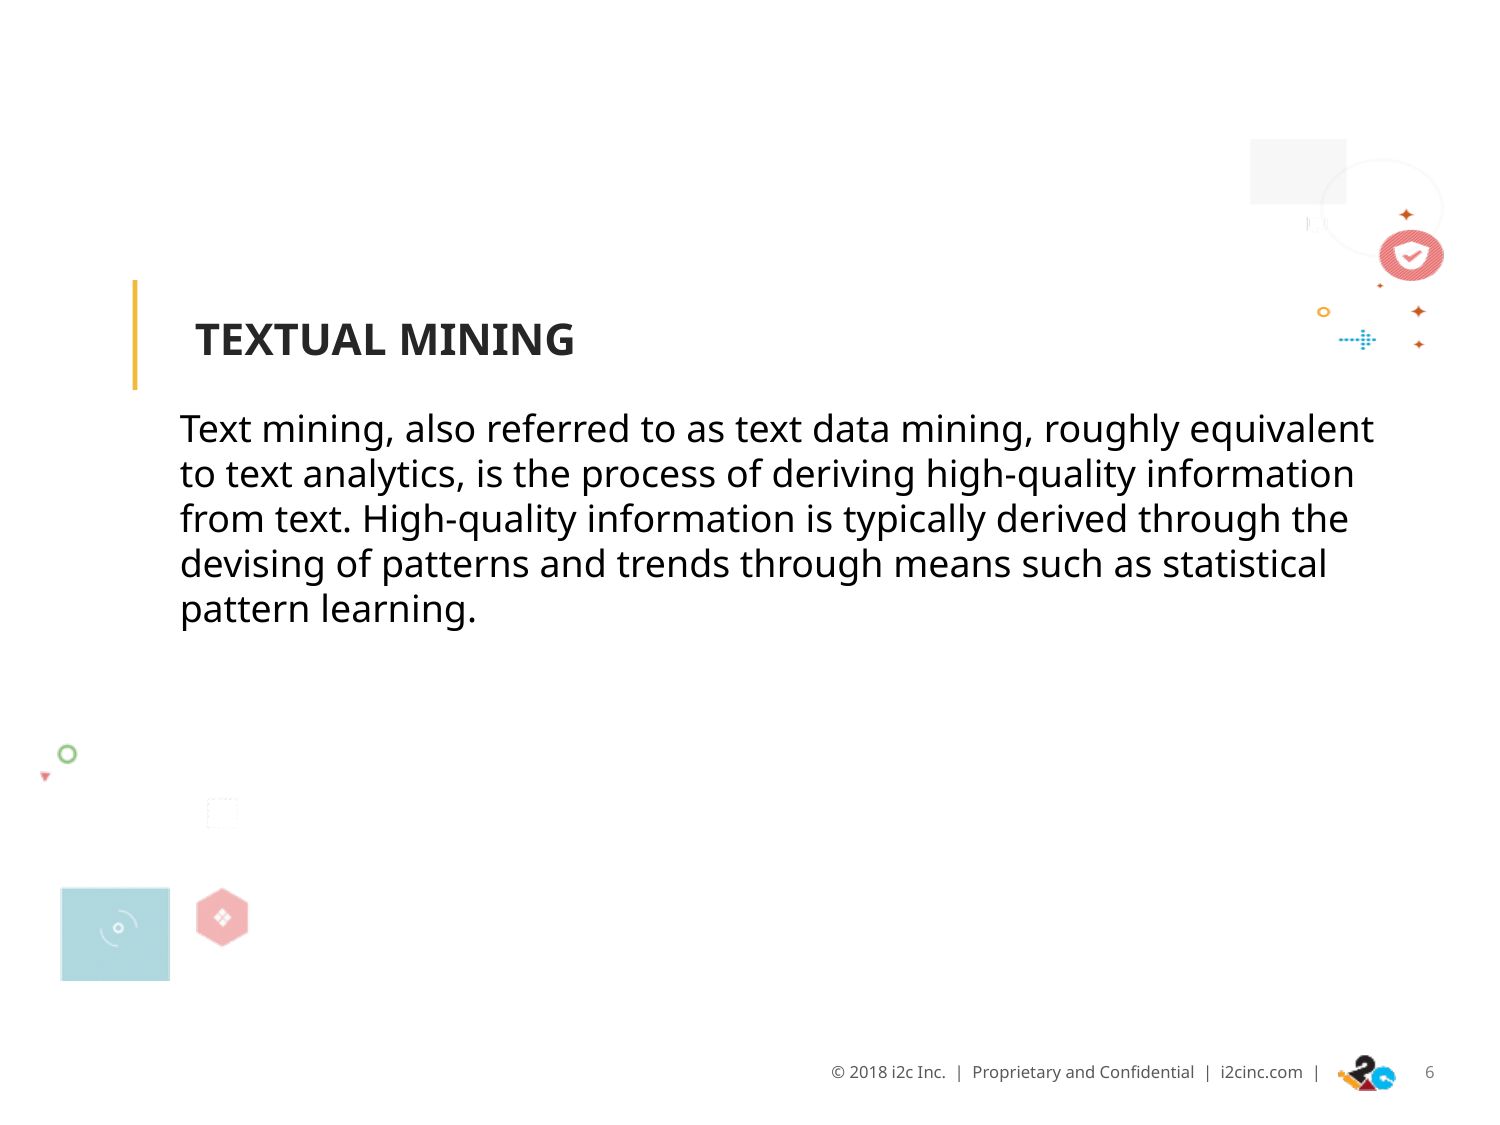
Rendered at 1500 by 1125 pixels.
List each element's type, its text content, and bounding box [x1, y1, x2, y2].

text_box Textual Mining [179, 304, 780, 397]
text_box [0, 402, 826, 502]
text_box Text mining, also referred to as text data mining, roughly equivalent to text analytics, is the process of deriving high-quality information from text. High-quality information is typically derived through the devising of patterns and trends through means such as statistical pattern learning. [165, 397, 1412, 480]
picture [1187, 139, 1500, 450]
picture [0, 710, 275, 981]
picture [1337, 1054, 1396, 1091]
